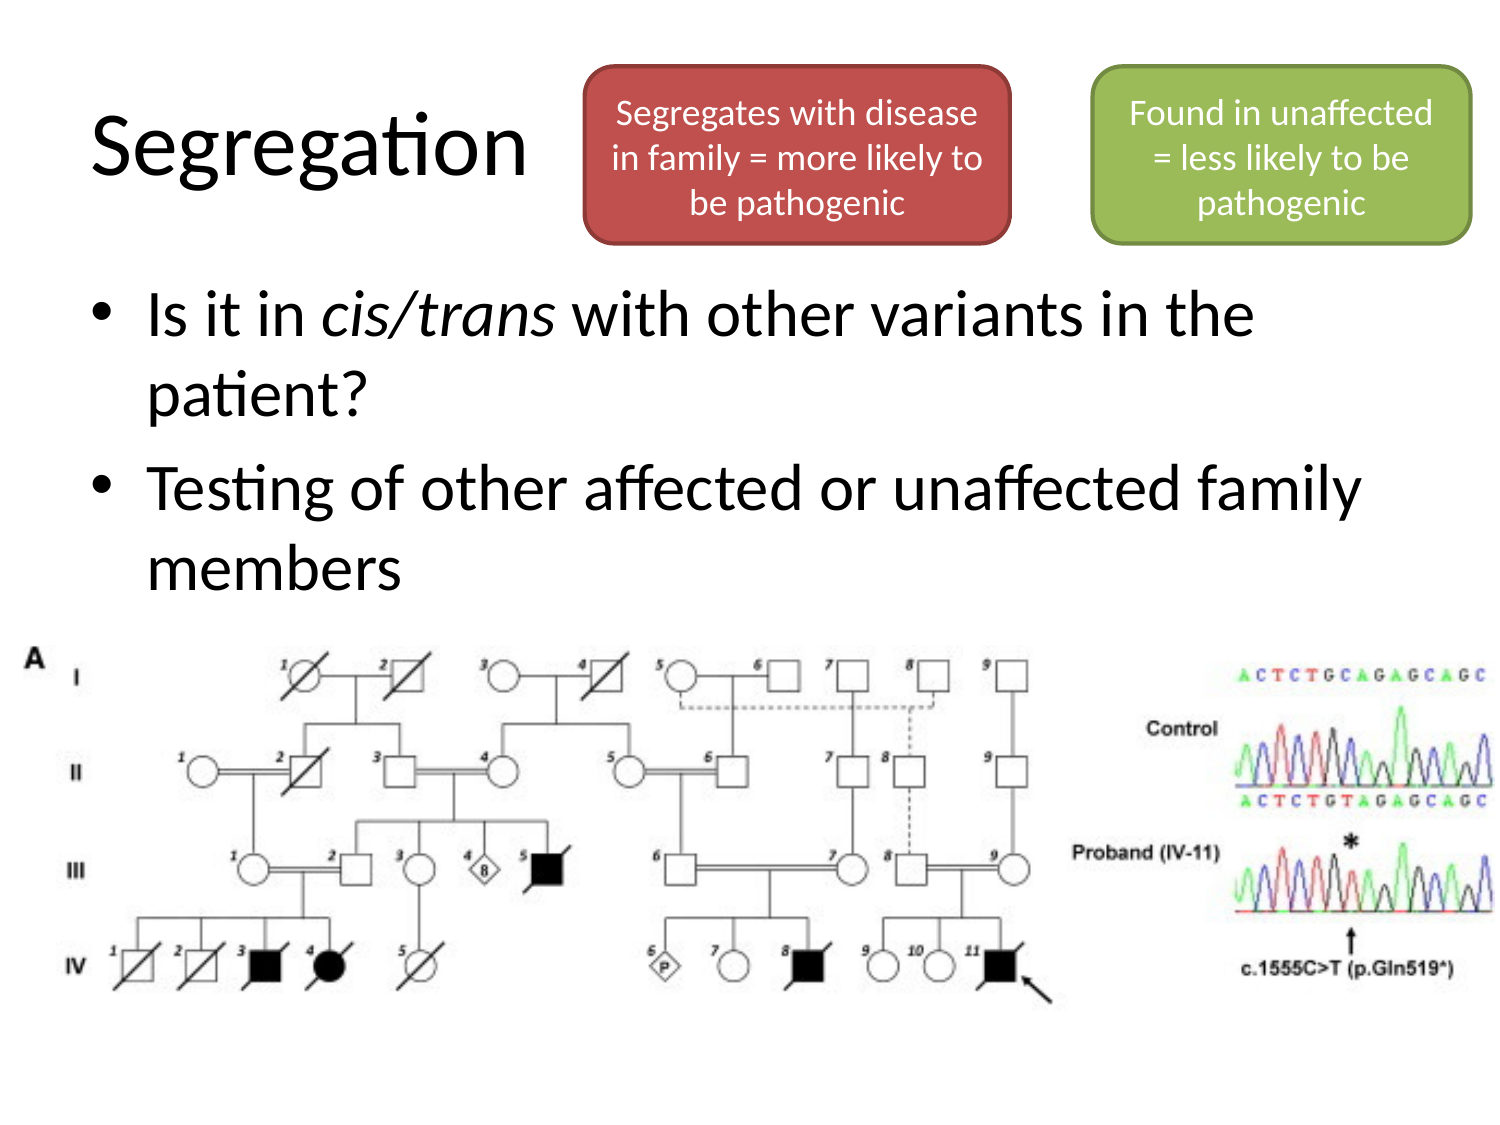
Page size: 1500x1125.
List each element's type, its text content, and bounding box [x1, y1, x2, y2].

text_box Found in unaffected = less likely to be pathogenic [1090, 64, 1473, 246]
picture [22, 644, 1496, 1022]
title Segregation [75, 45, 1425, 233]
text_box Segregates with disease in family = more likely to be pathogenic [582, 64, 1012, 246]
list Is it in cis/trans with other variants in the patient? Testing of other affected or unaffected family members [75, 262, 1425, 643]
